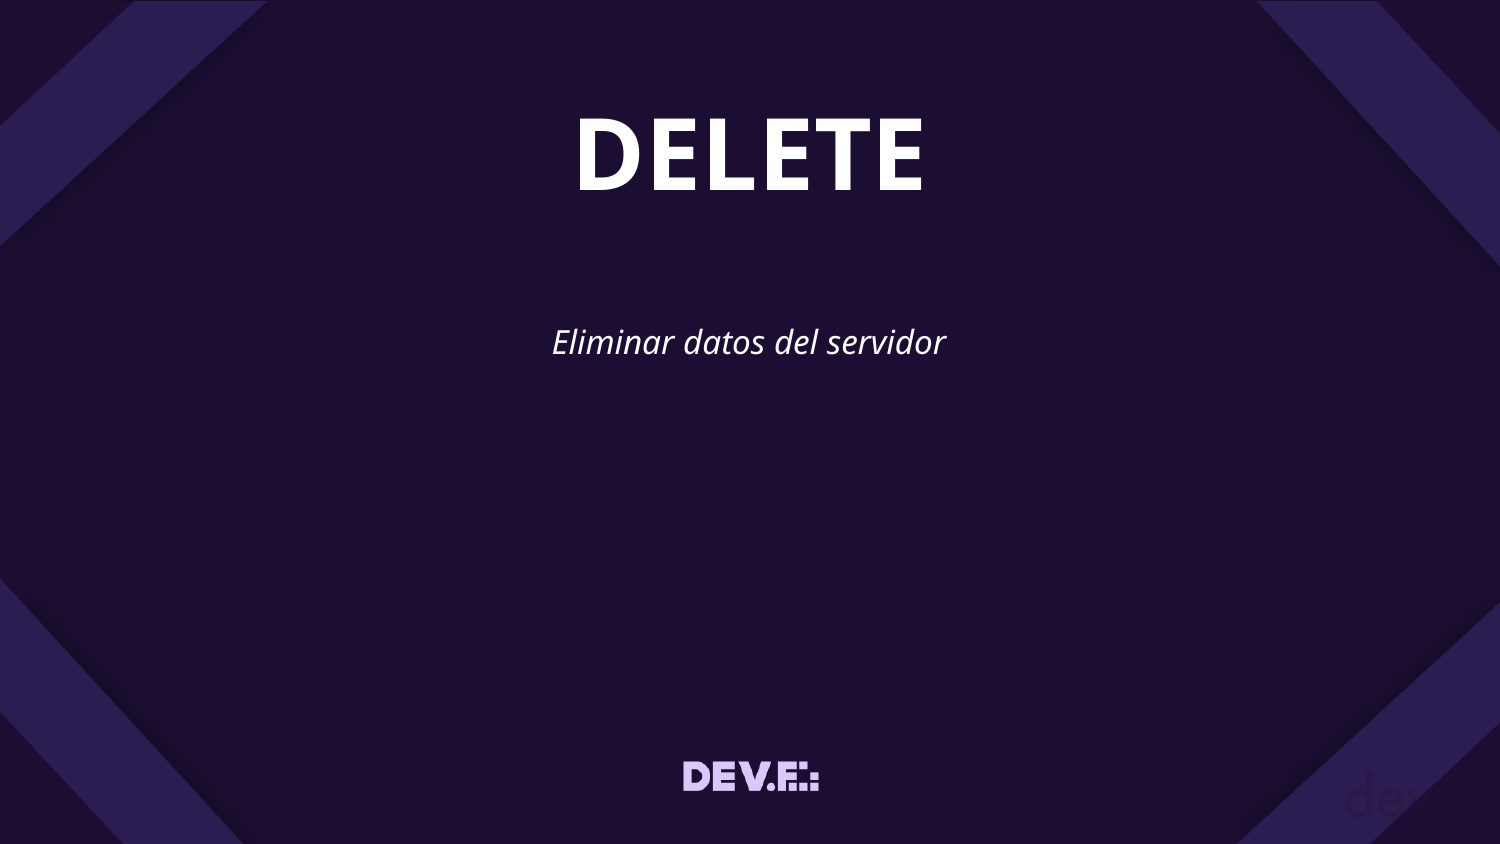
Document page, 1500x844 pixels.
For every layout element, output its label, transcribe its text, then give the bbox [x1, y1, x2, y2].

subtitle Eliminar datos del servidor [201, 306, 1297, 582]
title DELETE [311, 75, 1189, 195]
picture [0, 0, 1500, 844]
